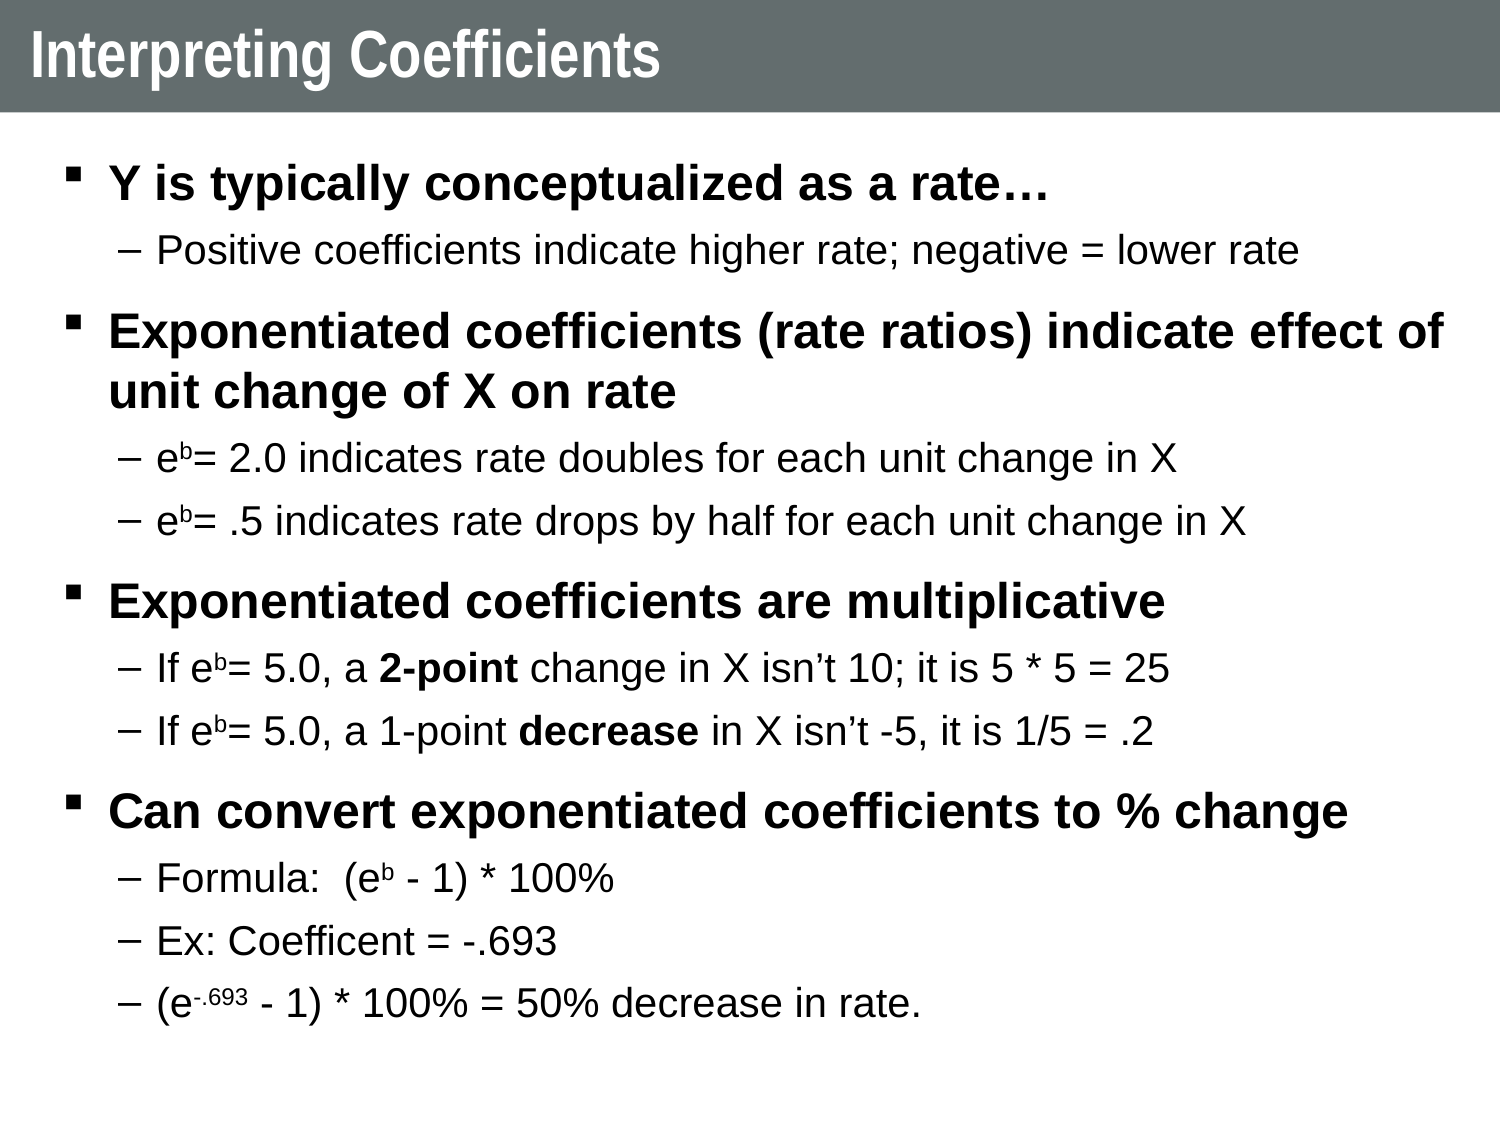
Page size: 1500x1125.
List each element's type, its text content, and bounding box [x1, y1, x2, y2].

list Y is typically conceptualized as a rate… Positive coefficients indicate higher rate; negative = lower rate Exponentiated coefficients (rate ratios) indicate effect of unit change of X on rate eb= 2.0 indicates rate doubles for each unit change in X eb= .5 indicates rate drops by half for each unit change in X Exponentiated coefficients are multiplicative If eb= 5.0, a 2-point change in X isn’t 10; it is 5 * 5 = 25 If eb= 5.0, a 1-point decrease in X isn’t -5, it is 1/5 = .2 Can convert exponentiated coefficients to % change Formula: (eb - 1) * 100% Ex: Coefficent = -.693 (e-.693 - 1) * 100% = 50% decrease in rate. [46, 143, 1500, 1125]
title Interpreting Coefficients [0, 0, 1500, 117]
